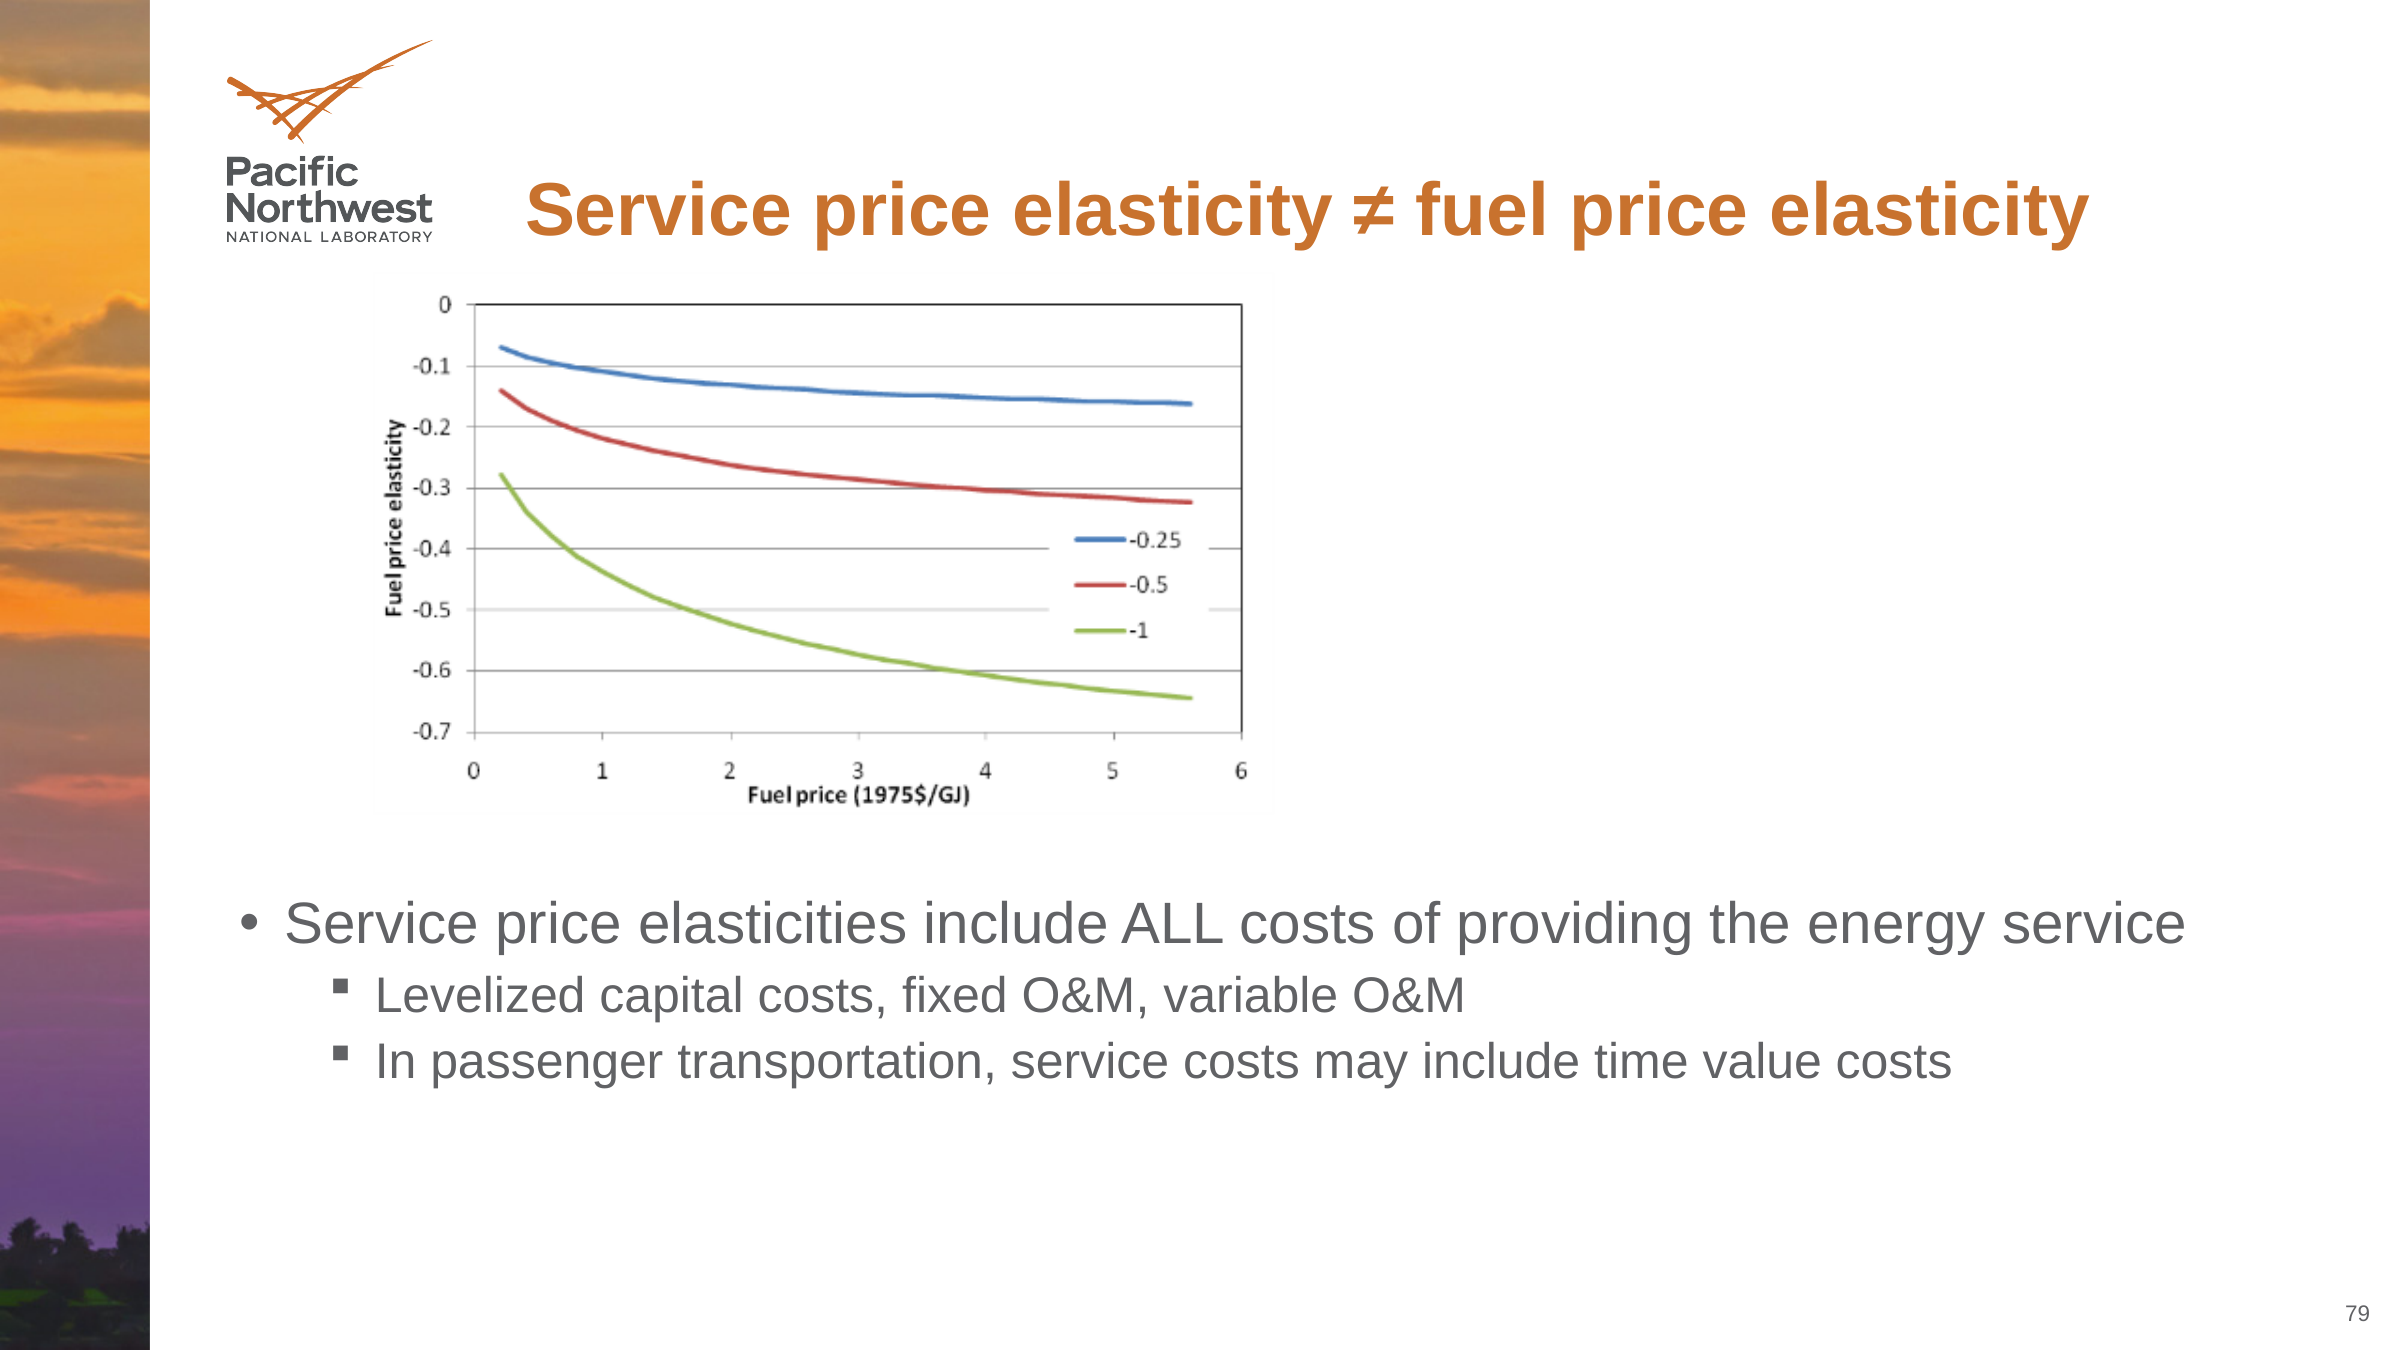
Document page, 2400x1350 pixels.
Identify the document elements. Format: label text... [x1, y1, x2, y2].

list Service price elasticities include ALL costs of providing the energy service Levelized capital costs, fixed O&M, variable O&M In passenger transportation, service costs may include time value costs [225, 886, 2325, 1238]
slide_number 79 [2295, 1275, 2370, 1350]
picture [0, 0, 149, 1350]
picture [225, 38, 435, 244]
title Service price elasticity ≠ fuel price elasticity [525, 44, 2325, 260]
picture [373, 272, 1275, 815]
